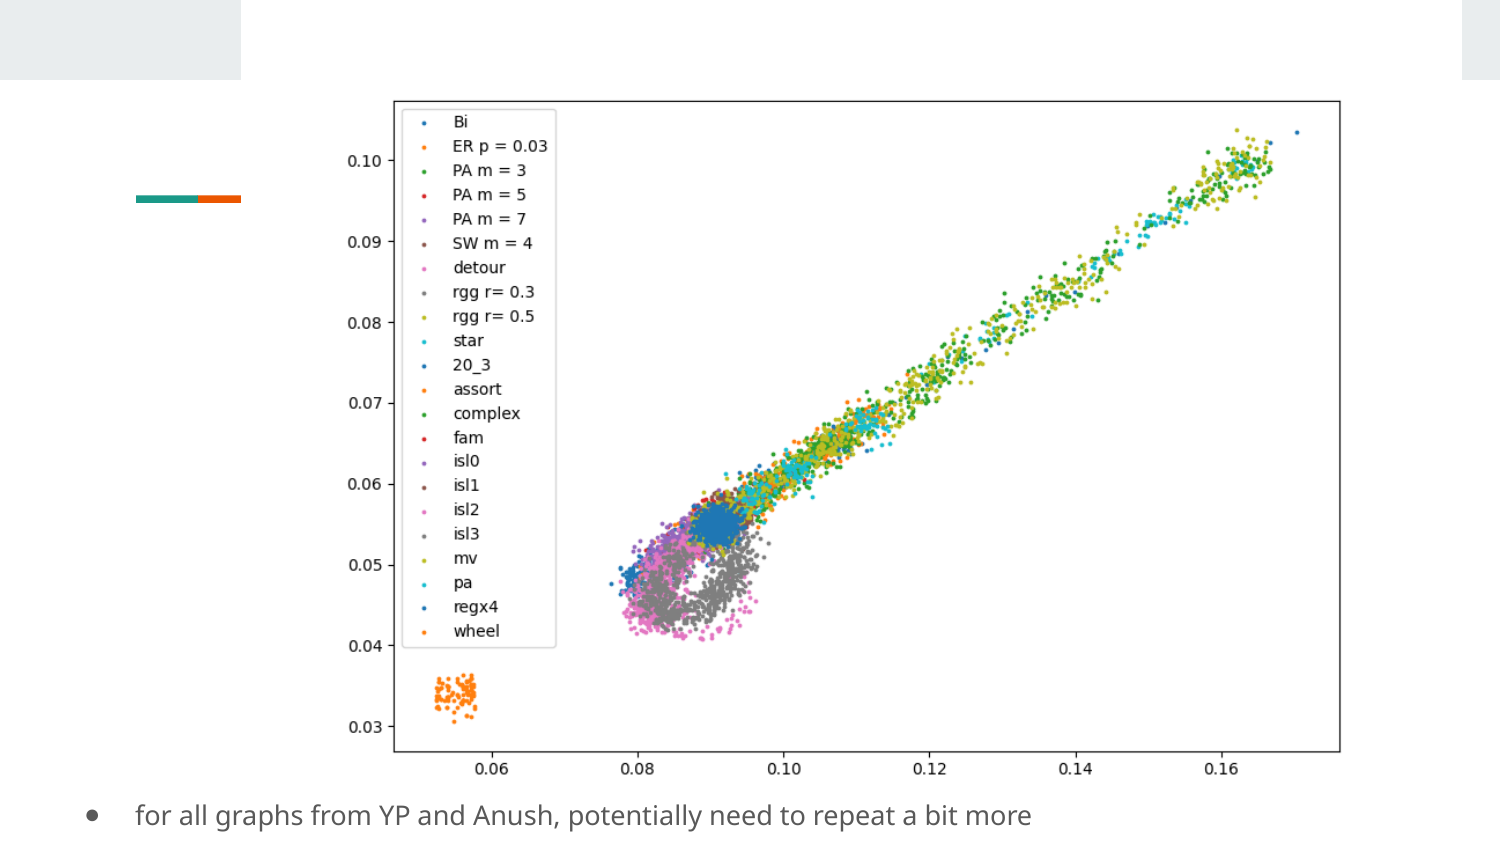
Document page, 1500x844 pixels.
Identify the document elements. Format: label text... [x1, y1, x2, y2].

list for all graphs from YP and Anush, potentially need to repeat a bit more [44, 777, 240, 844]
picture [240, 0, 1462, 844]
